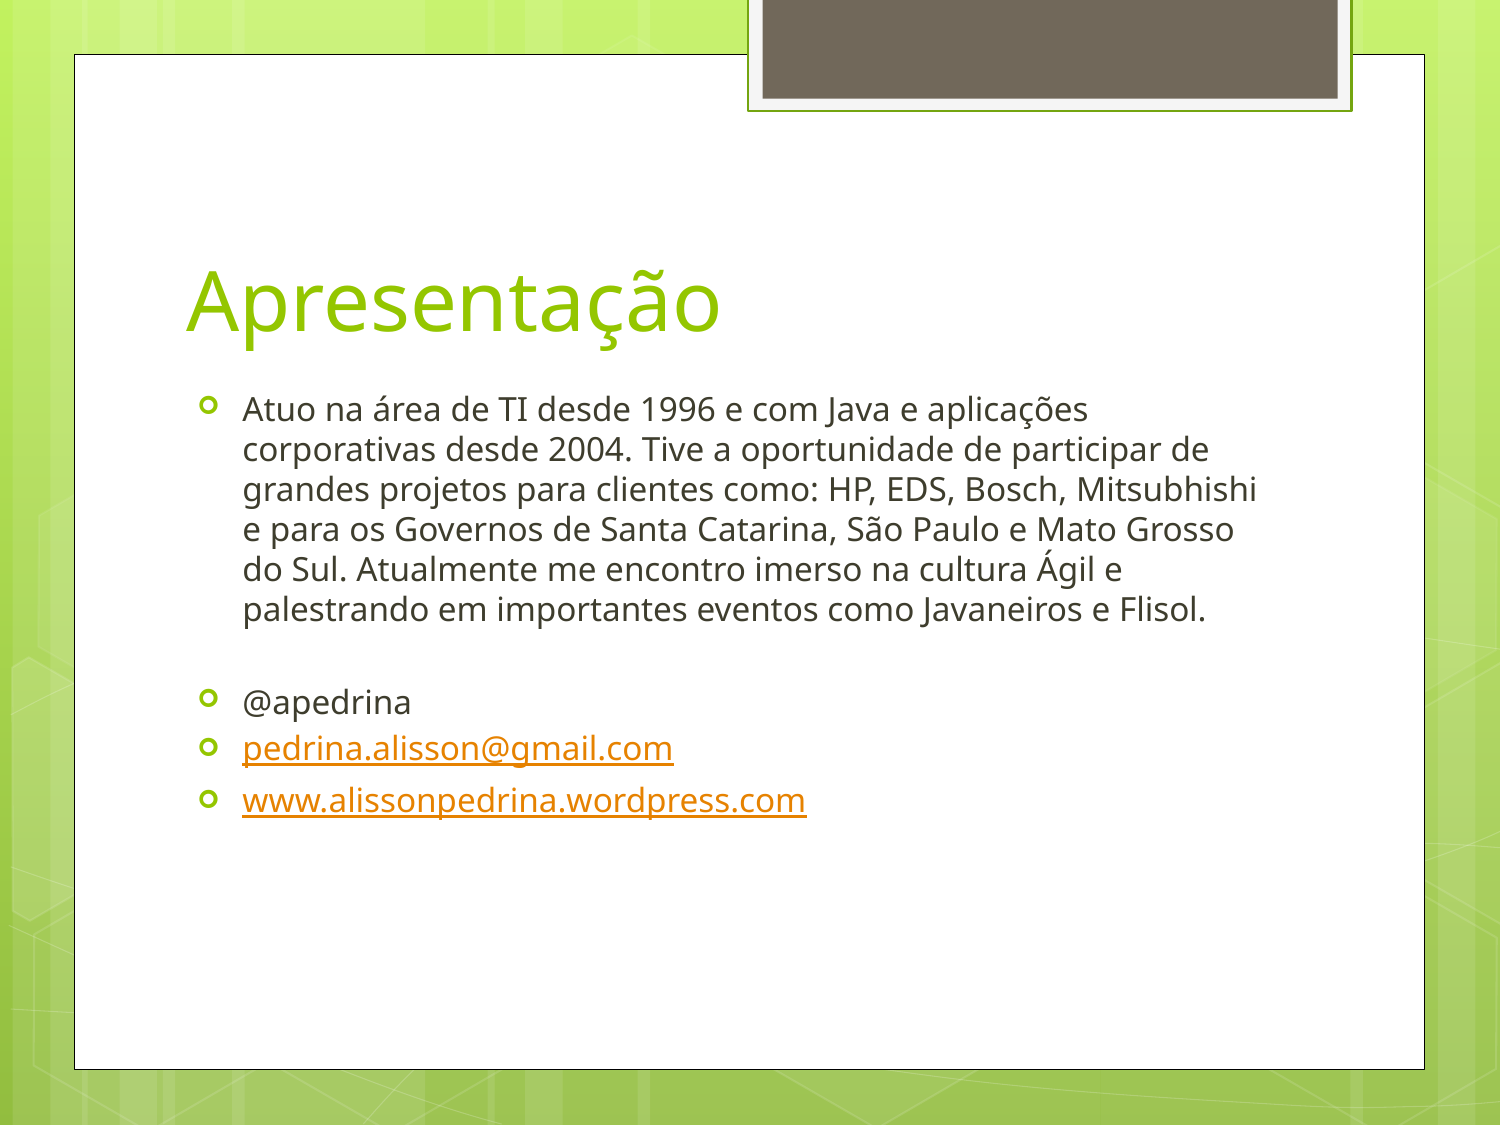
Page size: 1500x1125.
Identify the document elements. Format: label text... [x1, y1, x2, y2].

title Apresentação [171, 168, 1324, 357]
list Atuo na área de TI desde 1996 e com Java e aplicações corporativas desde 2004. Tive a oportunidade de participar de grandes projetos para clientes como: HP, EDS, Bosch, Mitsubhishi e para os Governos de Santa Catarina, São Paulo e Mato Grosso do Sul. Atualmente me encontro imerso na cultura Ágil e palestrando em importantes eventos como Javaneiros e Flisol. @apedrina pedrina.alisson@gmail.com www.alissonpedrina.wordpress.com [171, 381, 1283, 957]
